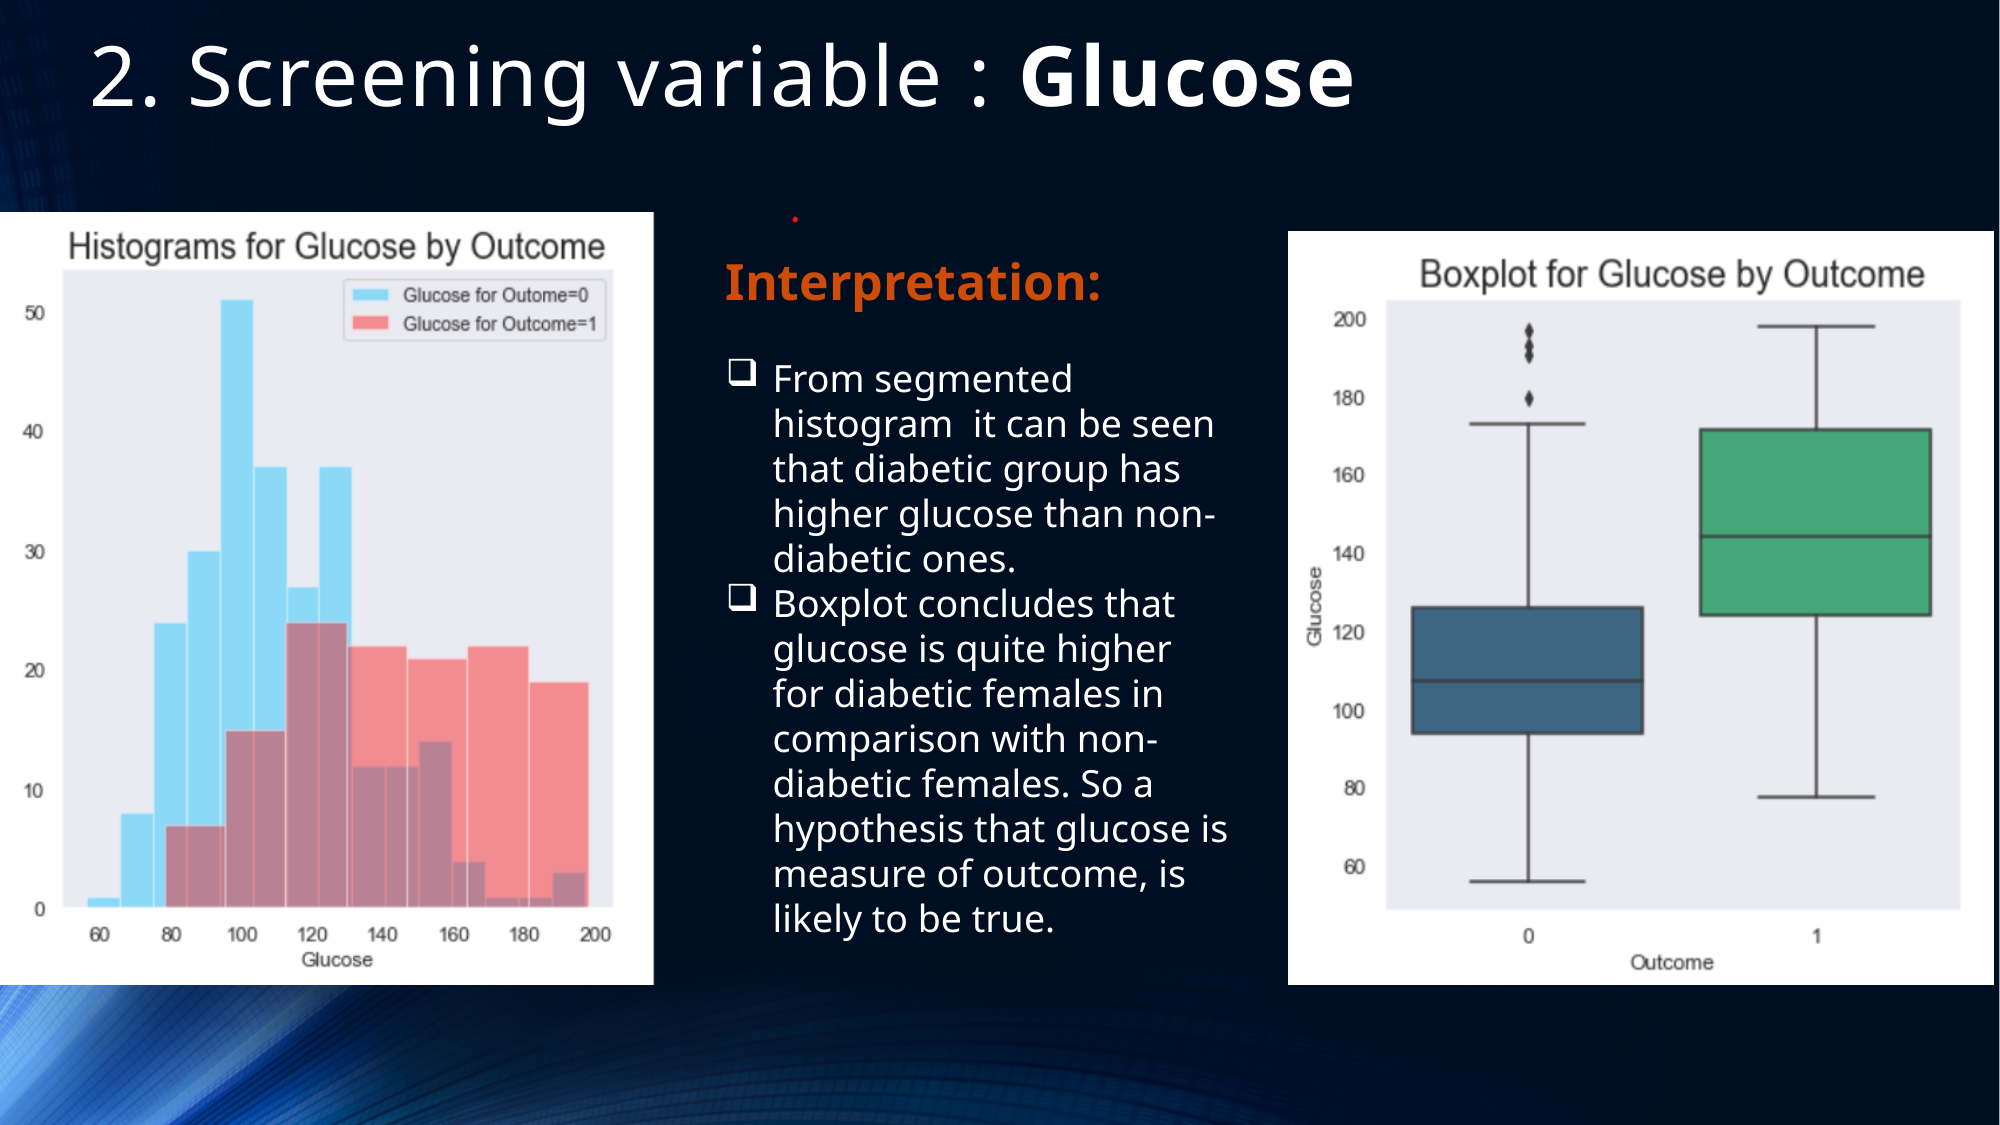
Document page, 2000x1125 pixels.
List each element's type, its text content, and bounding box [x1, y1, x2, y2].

picture [0, 0, 2000, 1125]
text_box Interpretation: From segmented histogram it can be seen that diabetic group has higher glucose than non-diabetic ones. Boxplot concludes that glucose is quite higher for diabetic females in comparison with non-diabetic females. So a hypothesis that glucose is measure of outcome, is likely to be true. [800, 242, 1248, 948]
title 2. Screening variable : Glucose [74, 6, 1575, 232]
